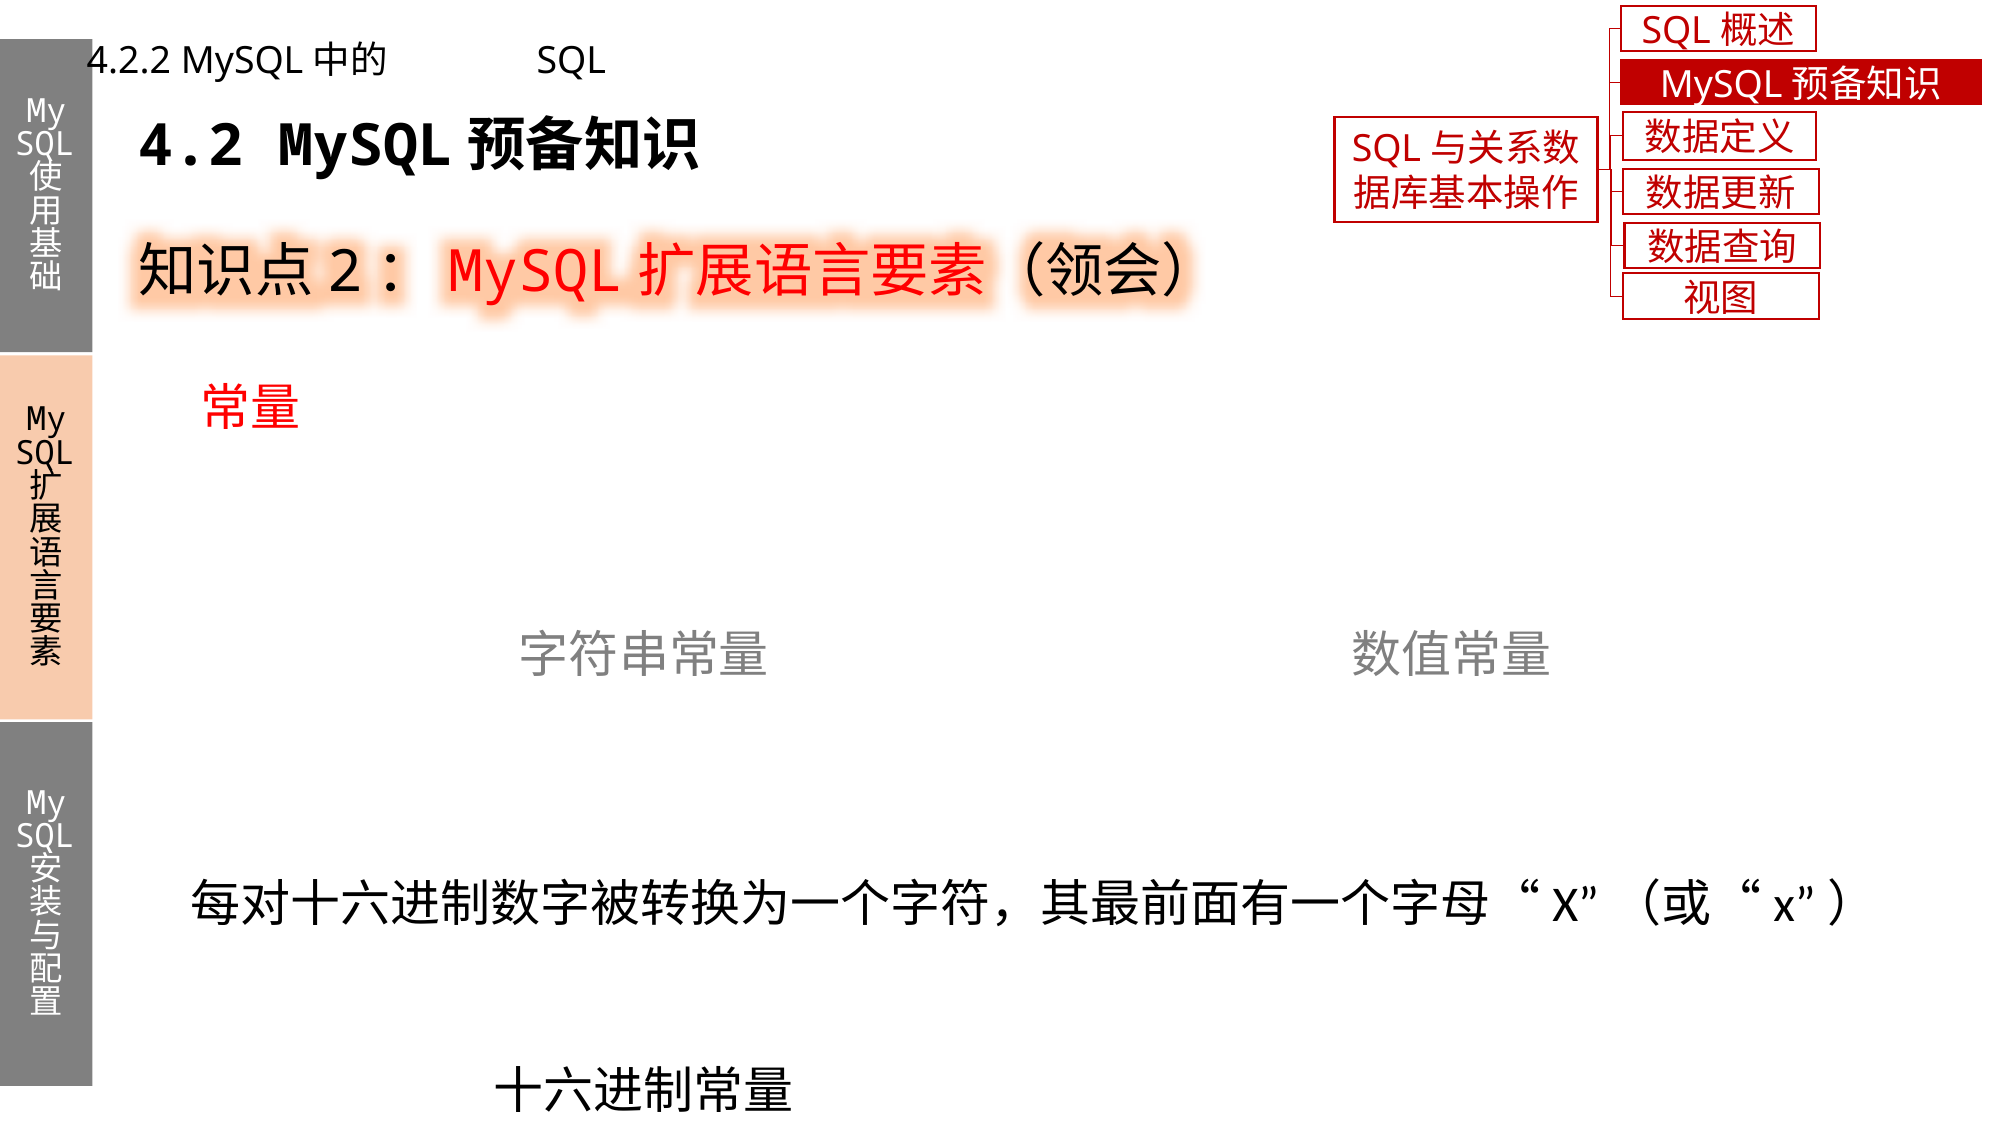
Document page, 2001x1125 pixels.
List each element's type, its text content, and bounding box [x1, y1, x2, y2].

text_box 4.2 MySQL预备知识 [120, 97, 1568, 154]
text_box 数据更新 [1623, 168, 1820, 215]
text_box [1597, 82, 1621, 135]
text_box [1597, 169, 1623, 297]
text_box SQL与关系数据库基本操作 [1333, 116, 1597, 223]
text_box 4.1 SQL概述 [114, 166, 1954, 339]
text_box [1597, 28, 1621, 82]
text_box MySQL预备知识 [1621, 59, 1982, 105]
text_box 数据定义 [1622, 111, 1817, 161]
text_box 4.2.2 MySQL中的 SQL [71, 28, 621, 89]
text_box SQL与关系数据库基本操作 [120, 156, 1333, 160]
text_box 数据查询 [1623, 222, 1821, 269]
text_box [0, 38, 93, 1086]
text_box SQL概述 [1620, 5, 1817, 52]
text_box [118, 170, 1949, 335]
text_box 每对十六进制数字被转换为一个字符，其最前面有一个字母“X”（或“x”） [1763, 863, 1893, 939]
text_box 知识点2：MySQL扩展语言要素（领会） [120, 172, 1945, 329]
text_box 视图 [1622, 272, 1820, 320]
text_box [120, 161, 1333, 165]
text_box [1597, 135, 1623, 169]
text_box 常量 [186, 350, 1827, 443]
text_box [333, 483, 1763, 1023]
text_box 每对十六进制数字被转换为一个字符，其最前面有一个字母“X”（或“x”） [175, 863, 333, 939]
